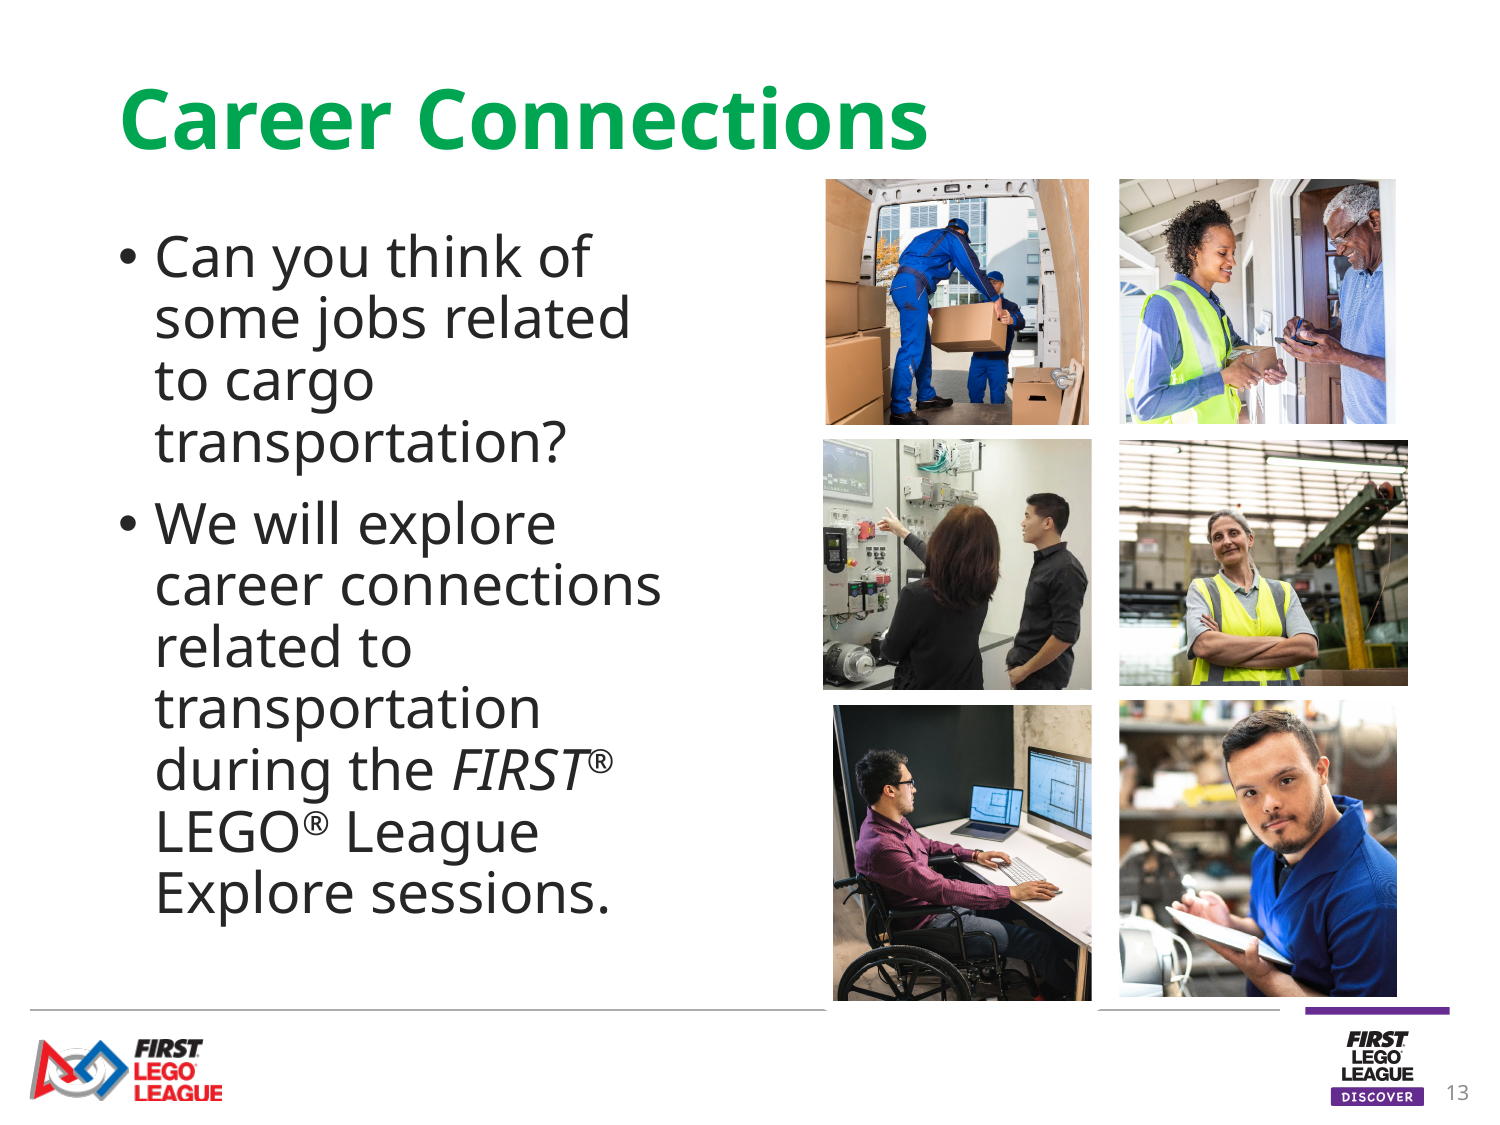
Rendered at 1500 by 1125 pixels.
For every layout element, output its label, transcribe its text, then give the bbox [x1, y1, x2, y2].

picture [1119, 179, 1396, 425]
picture [1119, 439, 1409, 686]
list Can you think of some jobs related to cargo transportation? We will explore career connections related to transportation during the FIRST® LEGO® League Explore sessions. [103, 220, 685, 987]
title Career Connections [103, 59, 1397, 185]
picture [825, 179, 1089, 425]
picture [823, 439, 1092, 691]
picture [1119, 700, 1397, 998]
picture [832, 704, 1092, 1002]
slide_number 13 [1425, 1076, 1484, 1111]
